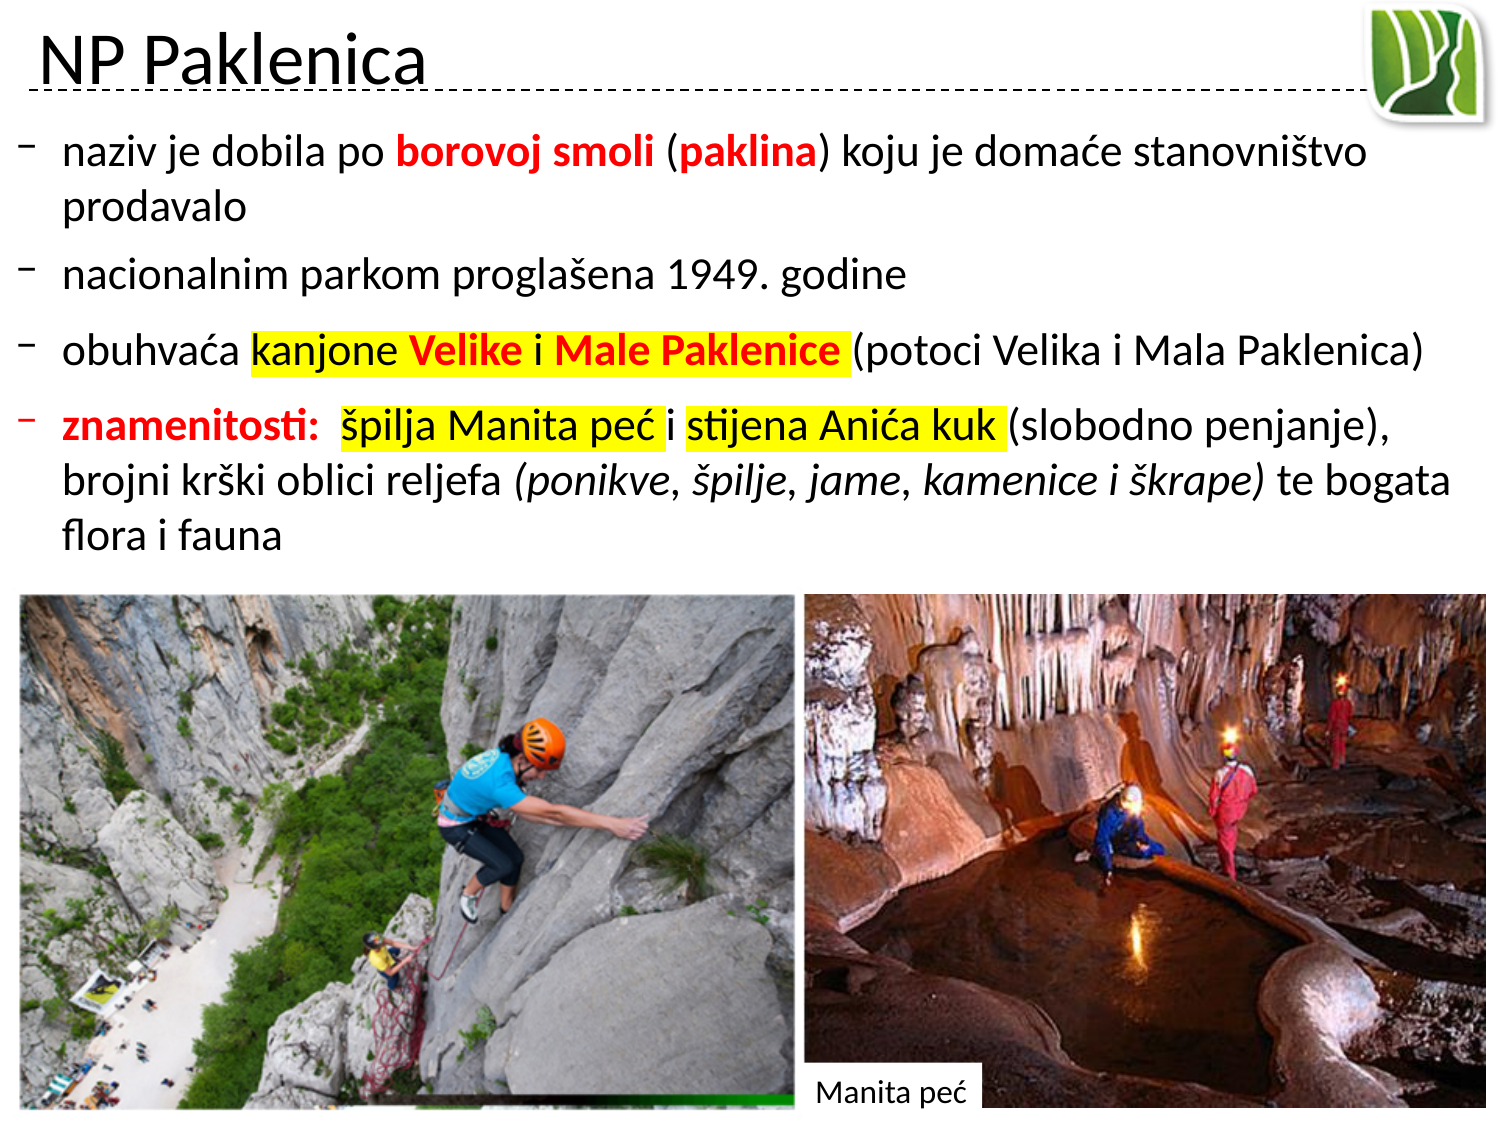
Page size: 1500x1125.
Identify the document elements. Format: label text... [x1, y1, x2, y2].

list naziv je dobila po borovoj smoli (paklina) koju je domaće stanovništvo prodavalo nacionalnim parkom proglašena 1949. godine obuhvaća kanjone Velike i Male Paklenice (potoci Velika i Mala Paklenica) znamenitosti: špilja Manita peć i stijena Anića kuk (slobodno penjanje), brojni krški oblici reljefa (ponikve, špilje, jame, kamenice i škrape) te bogata flora i fauna [0, 113, 1500, 1071]
title NP Paklenica [23, 7, 1358, 102]
picture [1363, 0, 1494, 148]
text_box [12, 586, 1486, 1118]
